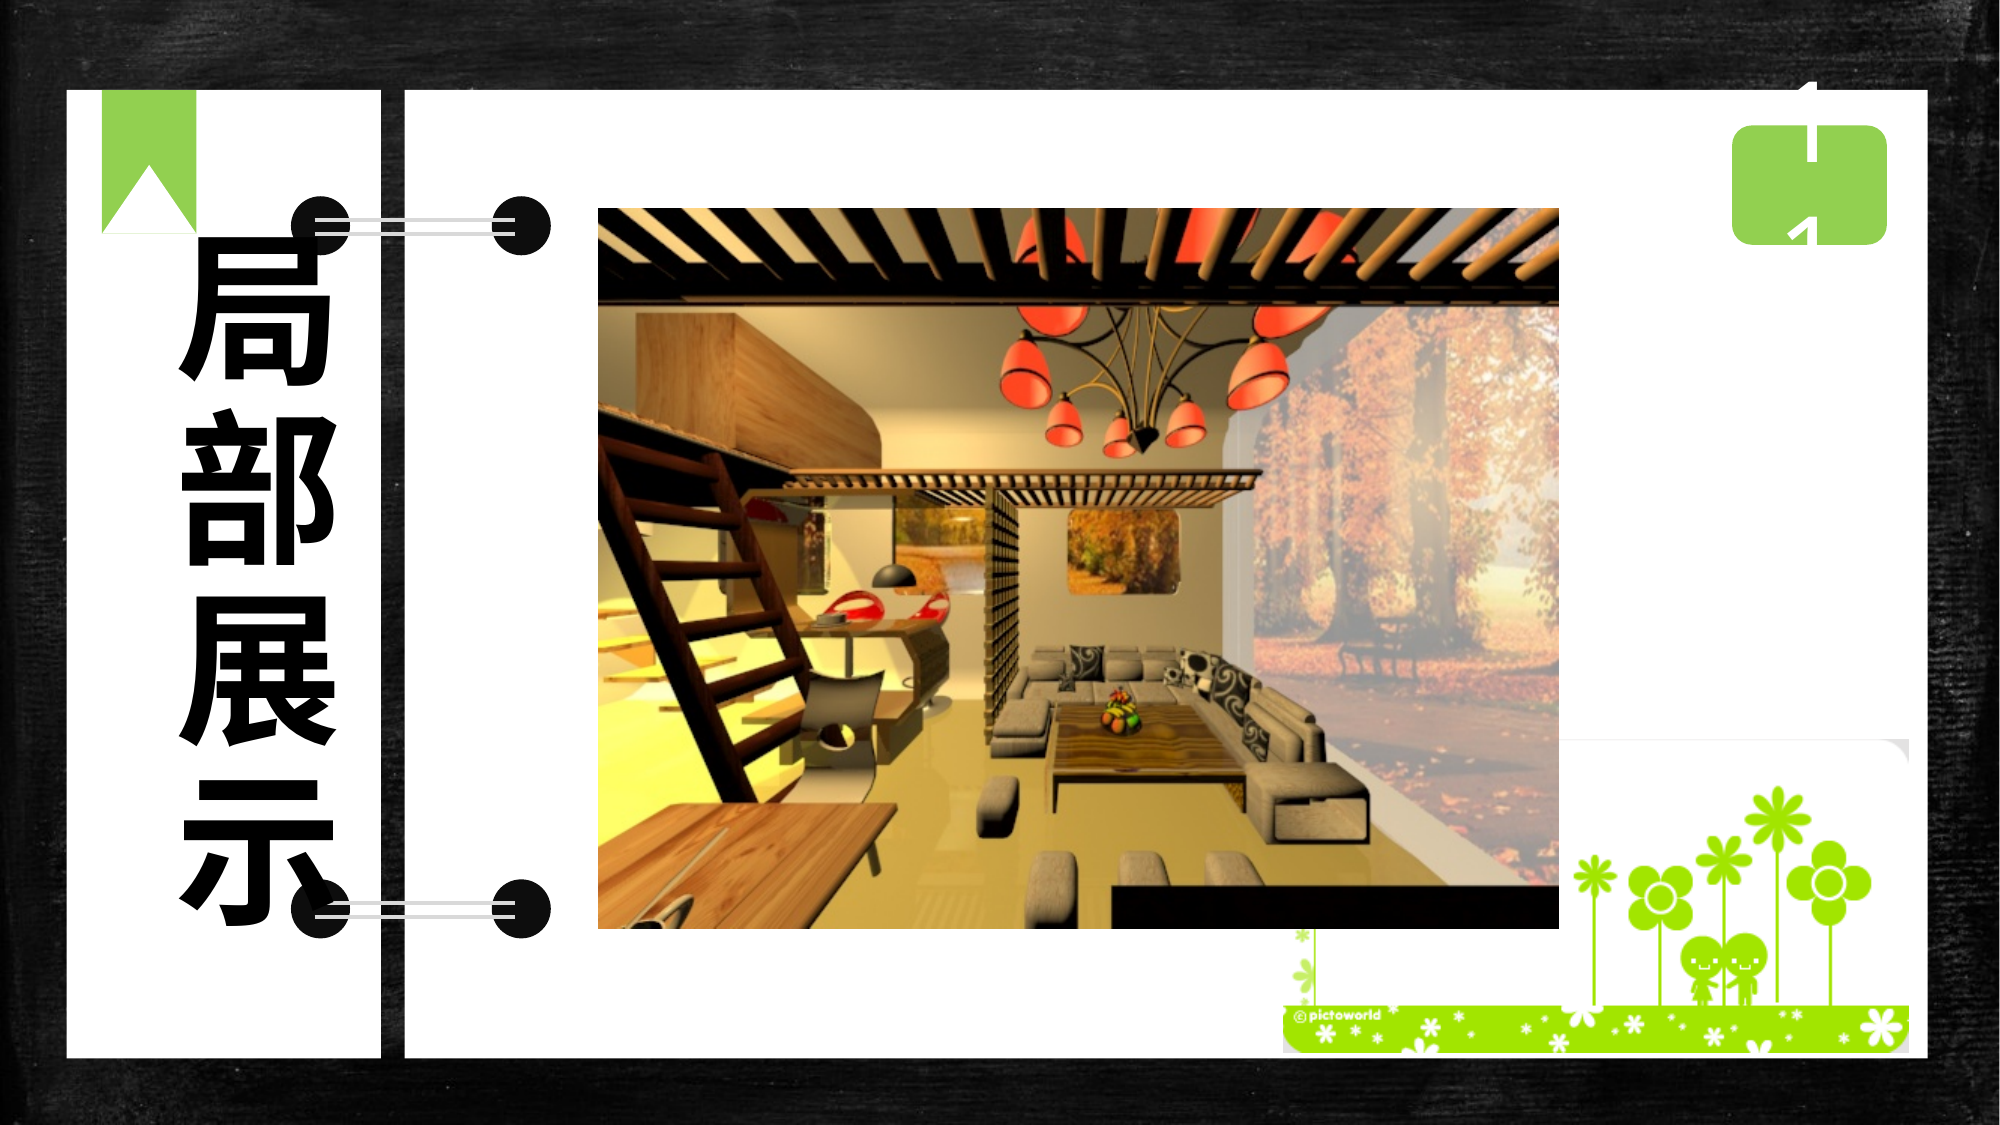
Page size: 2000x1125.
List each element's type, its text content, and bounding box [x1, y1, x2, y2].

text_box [101, 89, 197, 234]
text_box [289, 195, 352, 257]
text_box [490, 195, 552, 257]
text_box 11 [1730, 124, 1888, 246]
picture [598, 208, 1909, 1053]
text_box [1720, 1053, 1886, 1059]
text_box [404, 89, 1929, 1059]
text_box [289, 878, 352, 940]
text_box [490, 878, 552, 940]
text_box 局部展示 [160, 219, 232, 955]
text_box [66, 89, 382, 1059]
